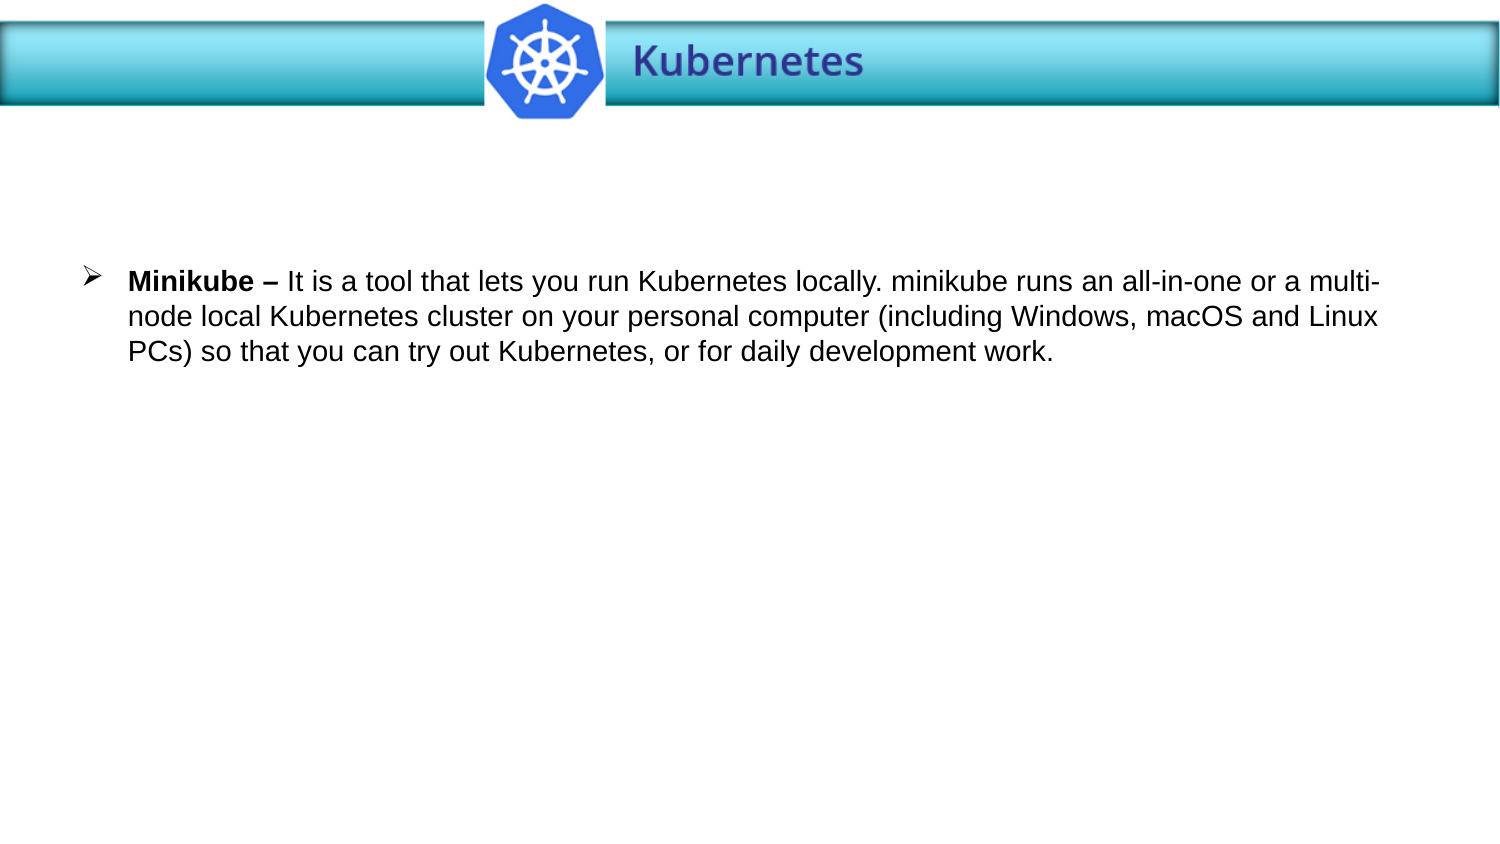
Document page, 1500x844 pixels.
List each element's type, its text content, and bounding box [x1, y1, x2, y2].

picture [0, 0, 1500, 126]
text_box Minikube – It is a tool that lets you run Kubernetes locally. minikube runs an all-in-one or a multi-node local Kubernetes cluster on your personal computer (including Windows, macOS and Linux PCs) so that you can try out Kubernetes, or for daily development work. [66, 219, 1423, 375]
